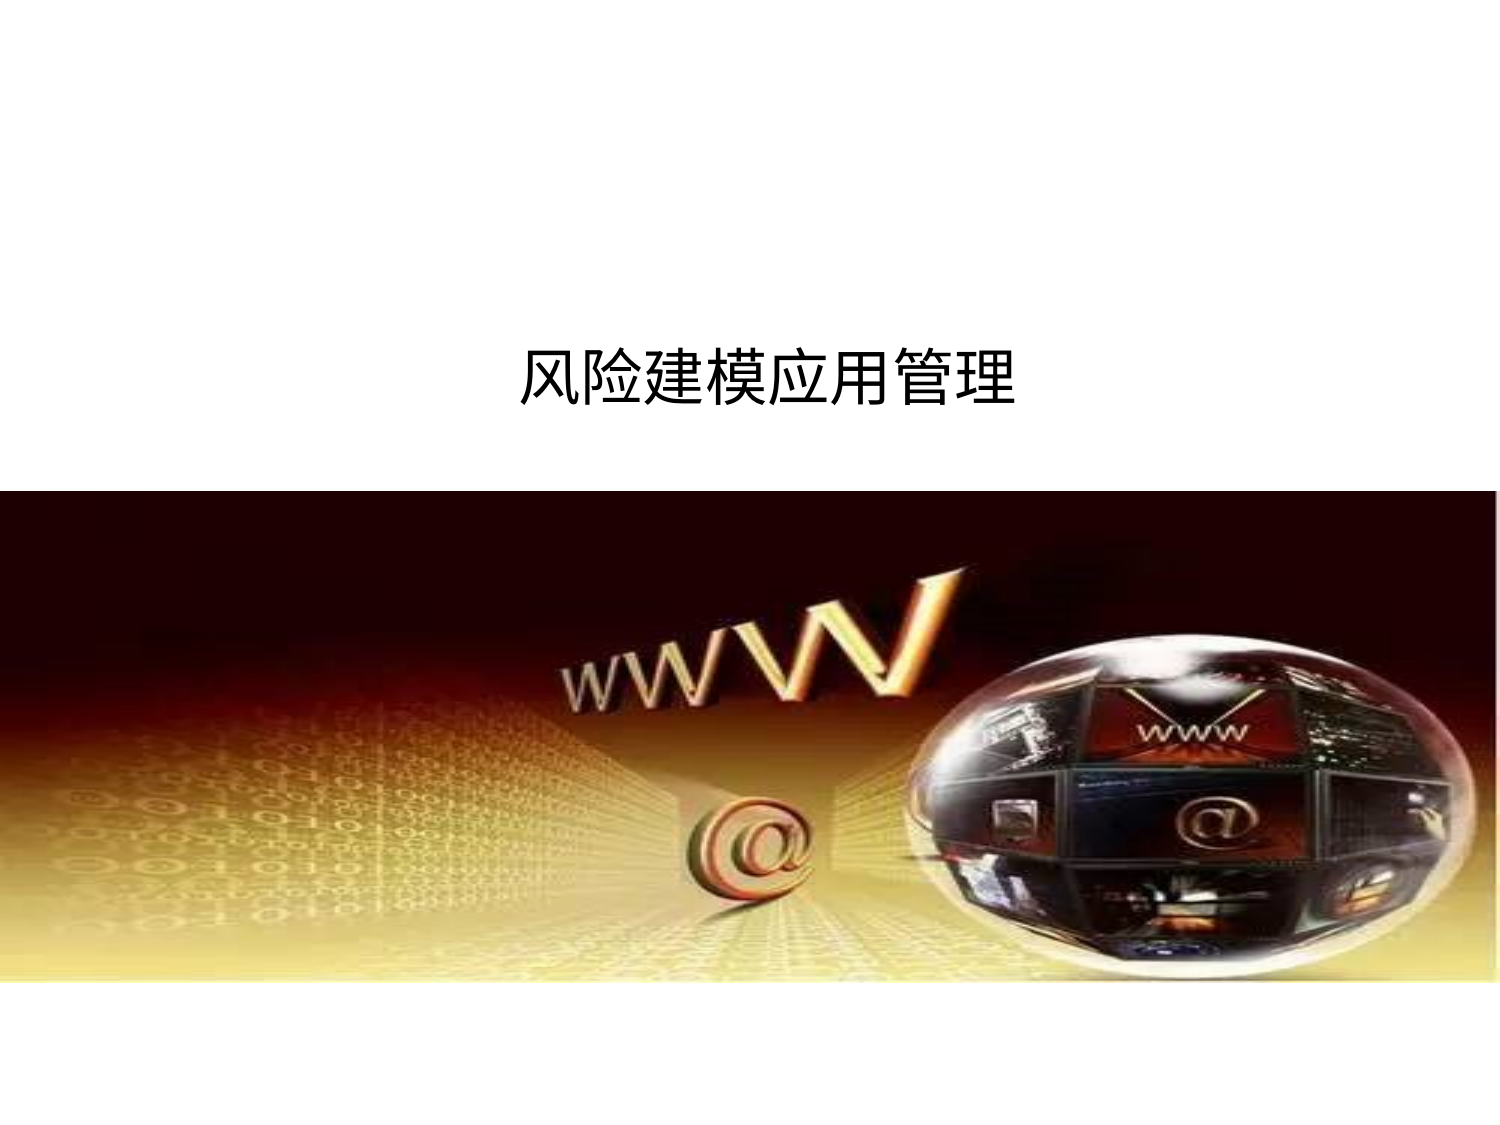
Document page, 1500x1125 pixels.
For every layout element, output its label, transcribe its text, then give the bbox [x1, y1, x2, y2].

title 风险建模应用管理 [170, 255, 1365, 422]
picture [0, 491, 1500, 983]
